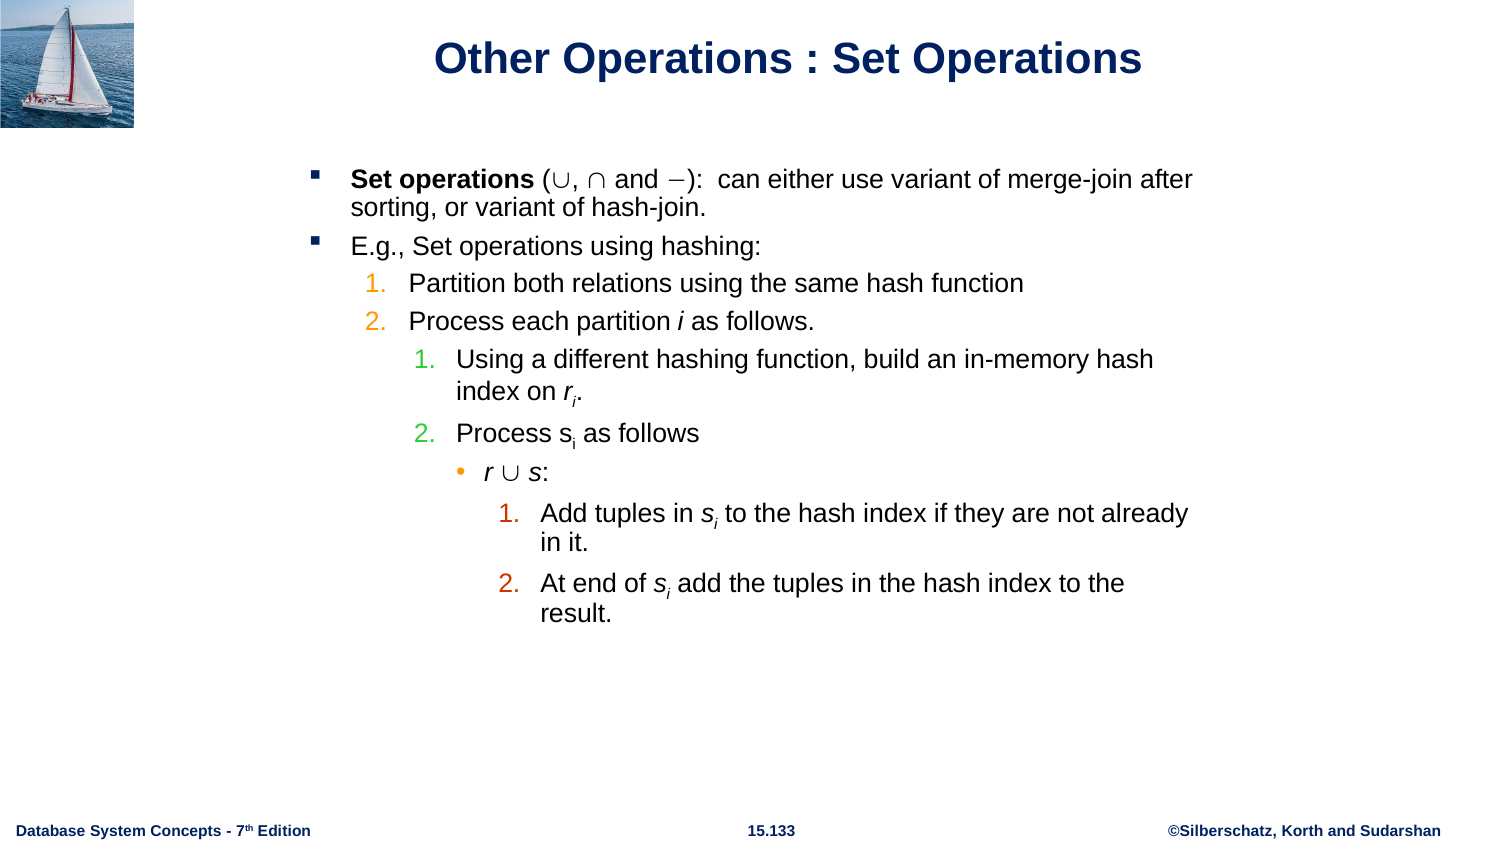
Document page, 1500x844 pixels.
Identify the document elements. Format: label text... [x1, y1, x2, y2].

list Set operations (,  and ): can either use variant of merge-join after sorting, or variant of hash-join. E.g., Set operations using hashing: 1. Partition both relations using the same hash function 2. Process each partition i as follows. Using a different hashing function, build an in-memory hash index on ri. Process si as follows r  s: Add tuples in si to the hash index if they are not already in it. At end of si add the tuples in the hash index to the result. [293, 157, 1215, 621]
title Other Operations : Set Operations [125, 14, 1452, 90]
picture [0, 0, 134, 128]
